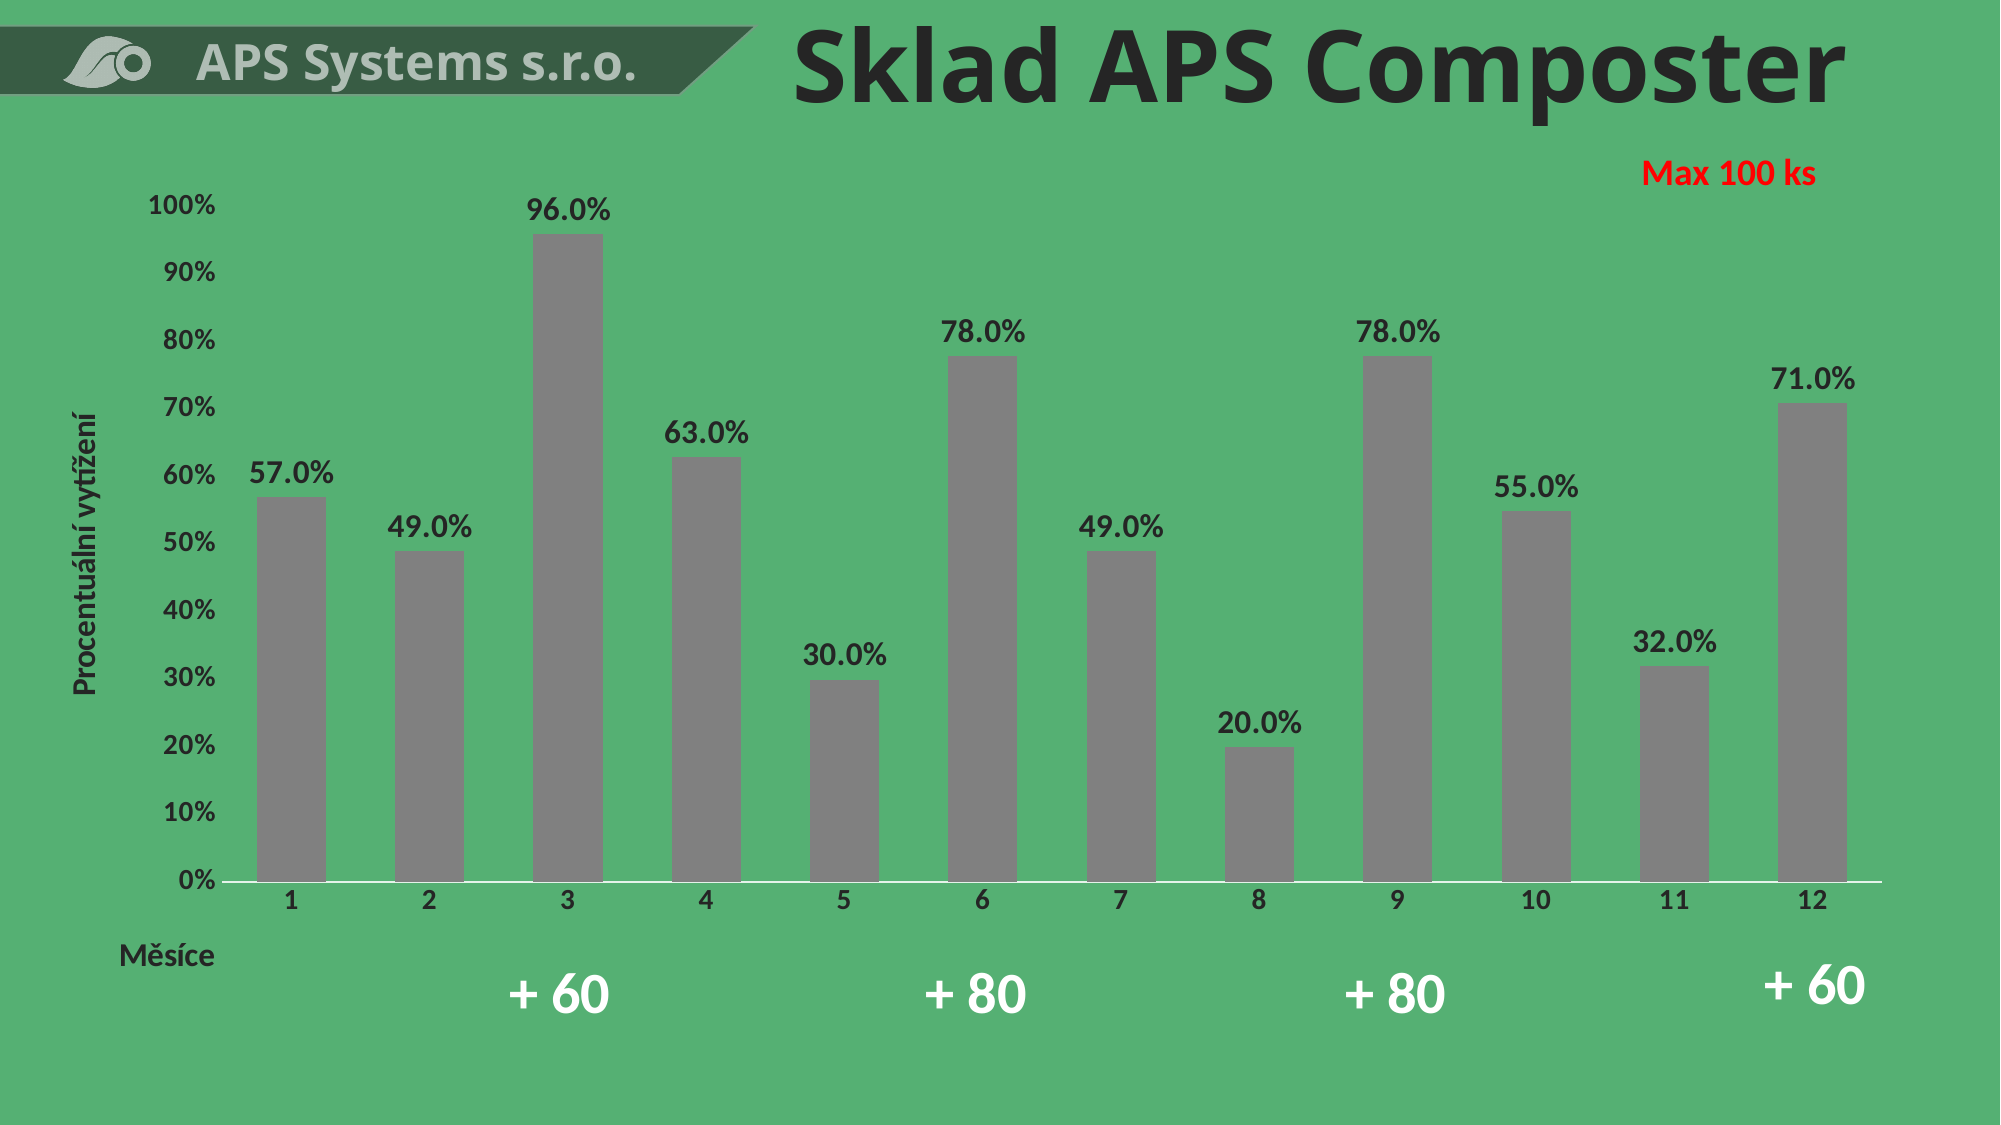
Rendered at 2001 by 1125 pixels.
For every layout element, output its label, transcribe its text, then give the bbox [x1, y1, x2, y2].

chart [60, 186, 1965, 1034]
title Sklad APS Composter [777, 0, 1965, 141]
text_box Max 100 ks [1626, 140, 1893, 186]
